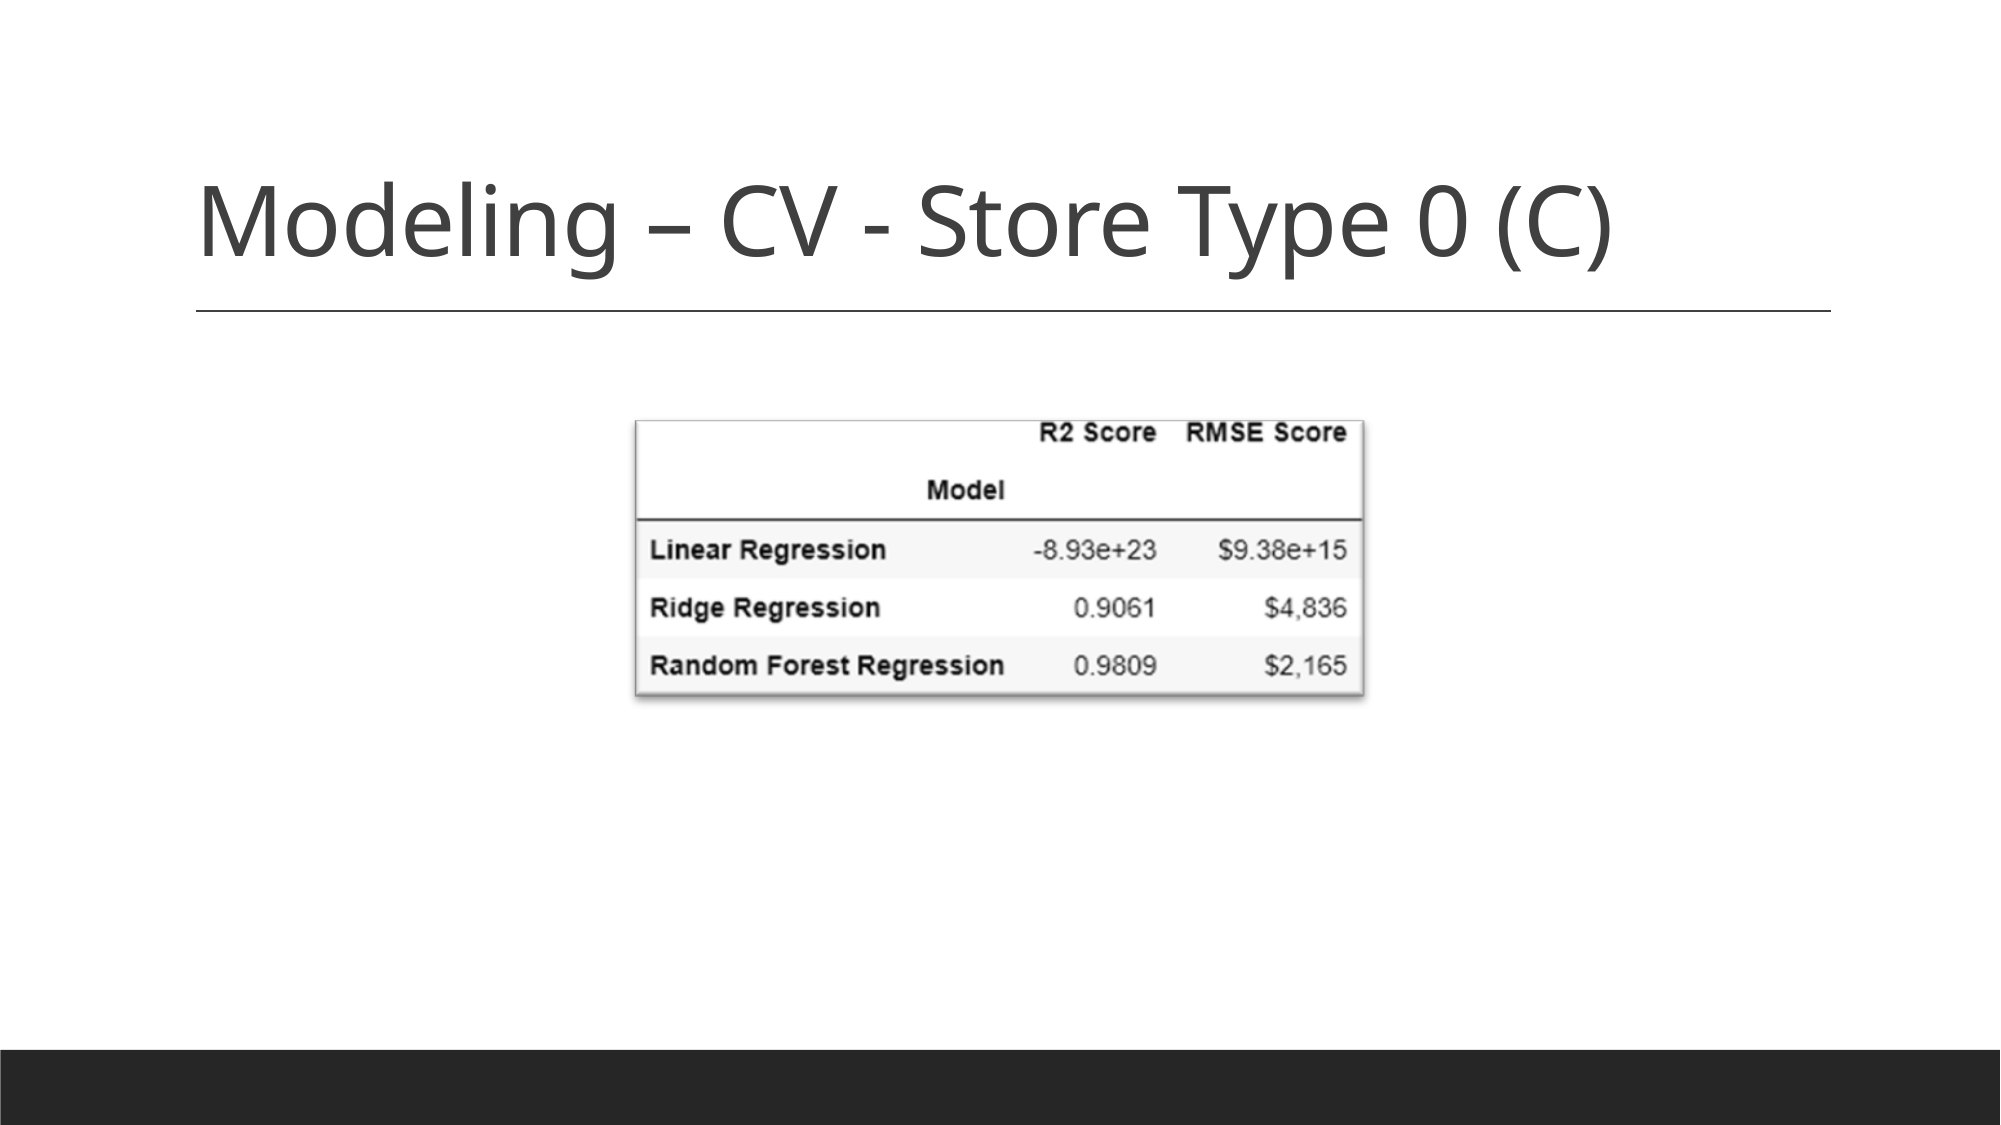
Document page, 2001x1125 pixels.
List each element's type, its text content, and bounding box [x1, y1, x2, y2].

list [621, 409, 1379, 716]
title Modeling – CV - Store Type 0 (C) [180, 47, 1830, 285]
